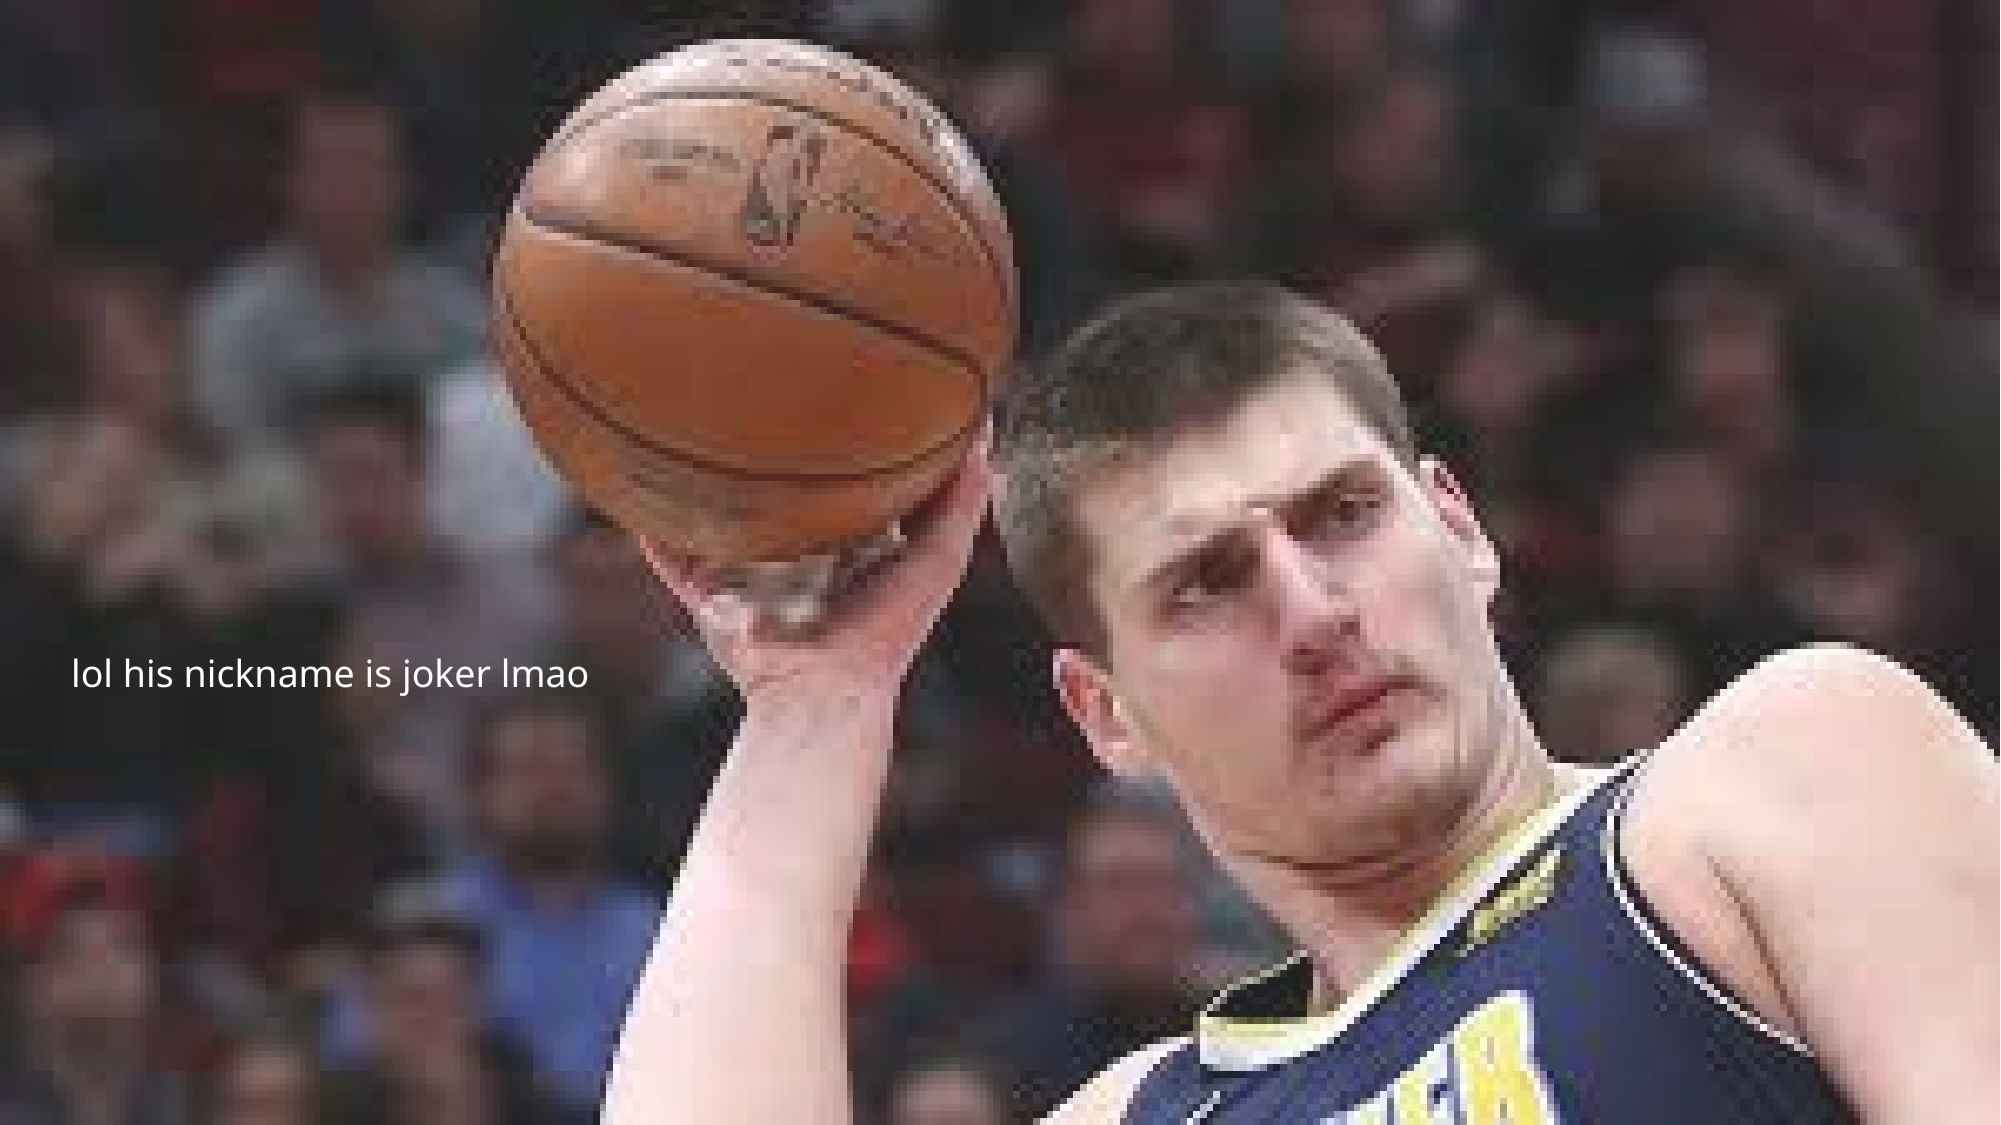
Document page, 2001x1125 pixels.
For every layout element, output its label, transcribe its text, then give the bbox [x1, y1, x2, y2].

text_box lol his nickname is joker lmao [56, 642, 654, 702]
